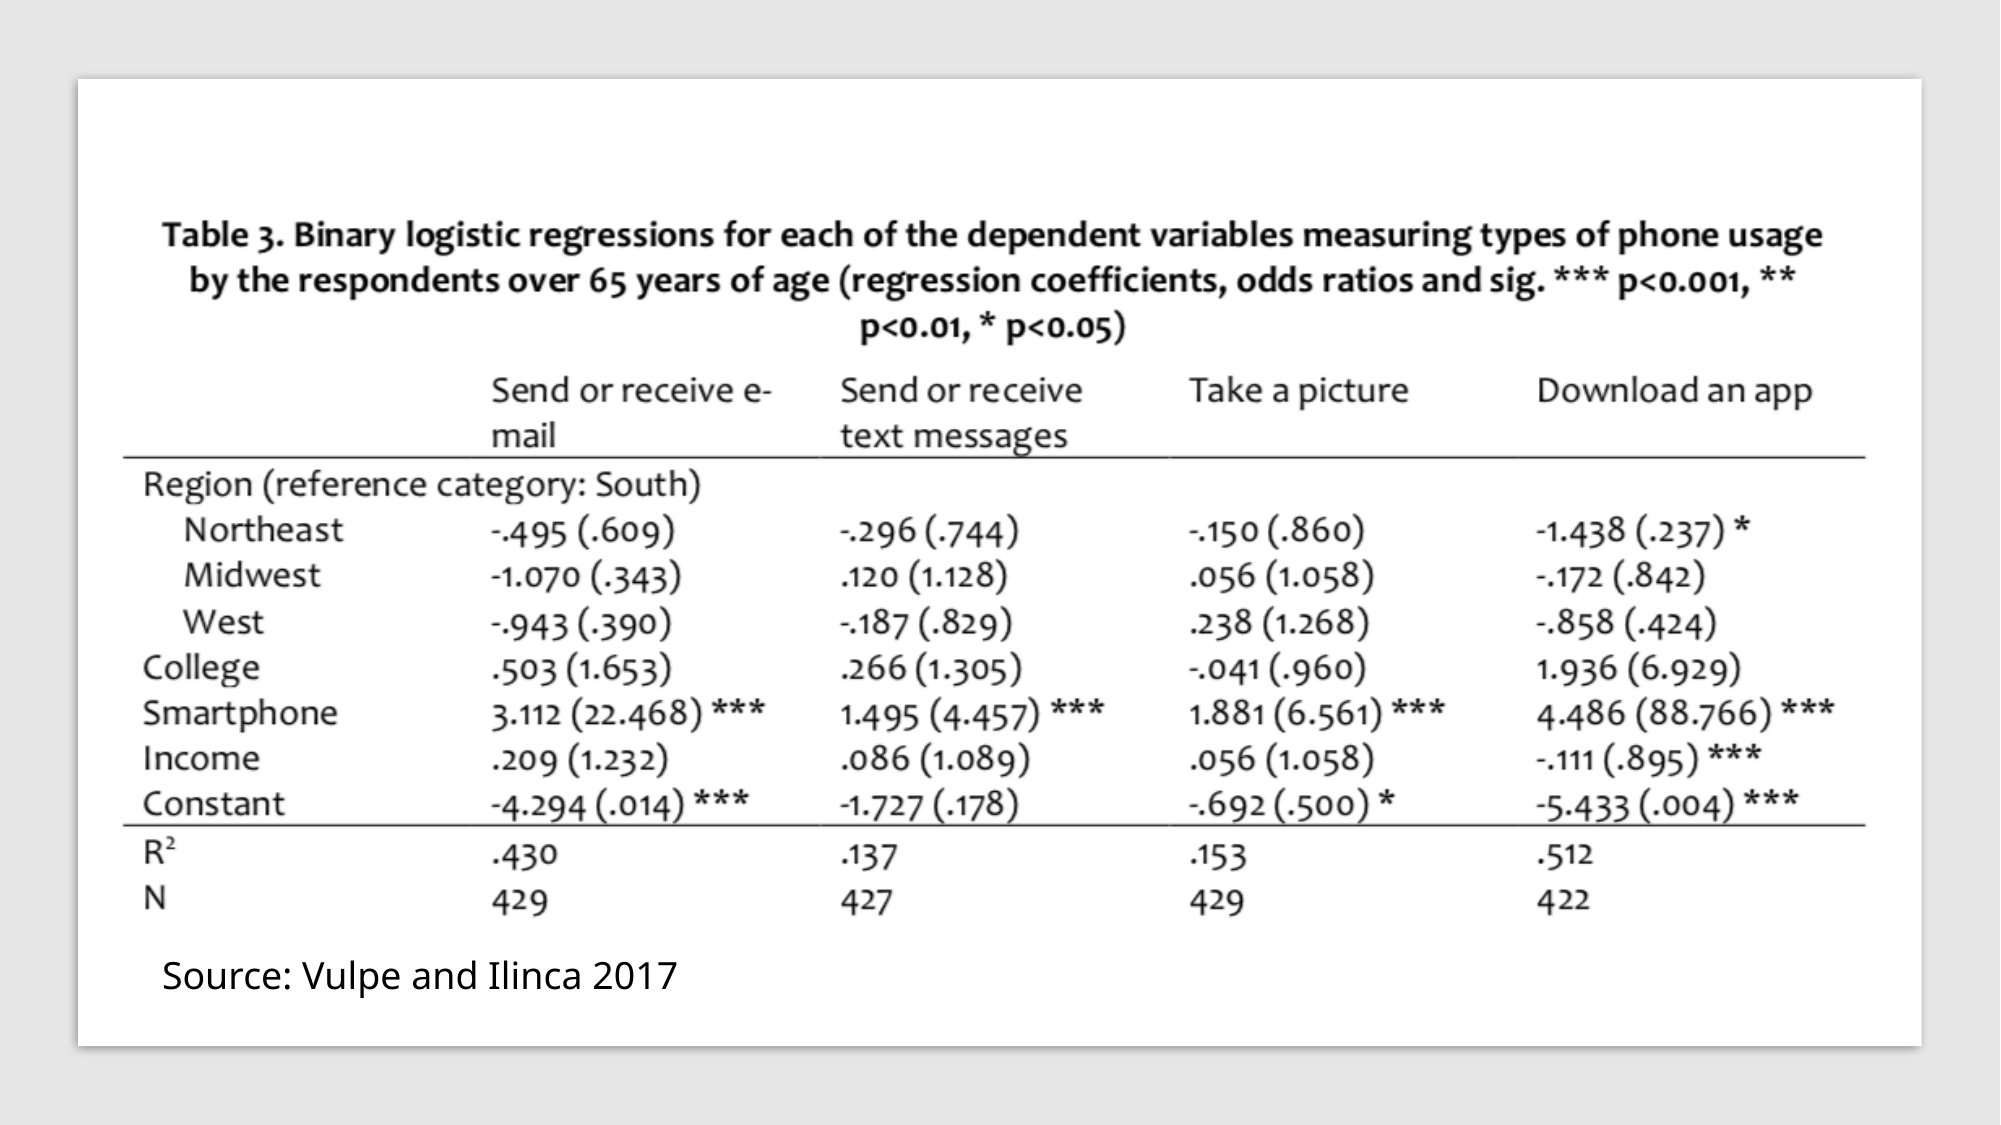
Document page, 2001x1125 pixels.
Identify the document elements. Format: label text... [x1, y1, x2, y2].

text_box [77, 77, 1923, 1048]
text_box [0, 0, 2000, 1125]
picture [105, 179, 1895, 946]
text_box Source: Vulpe and Ilinca 2017 [147, 946, 694, 1005]
